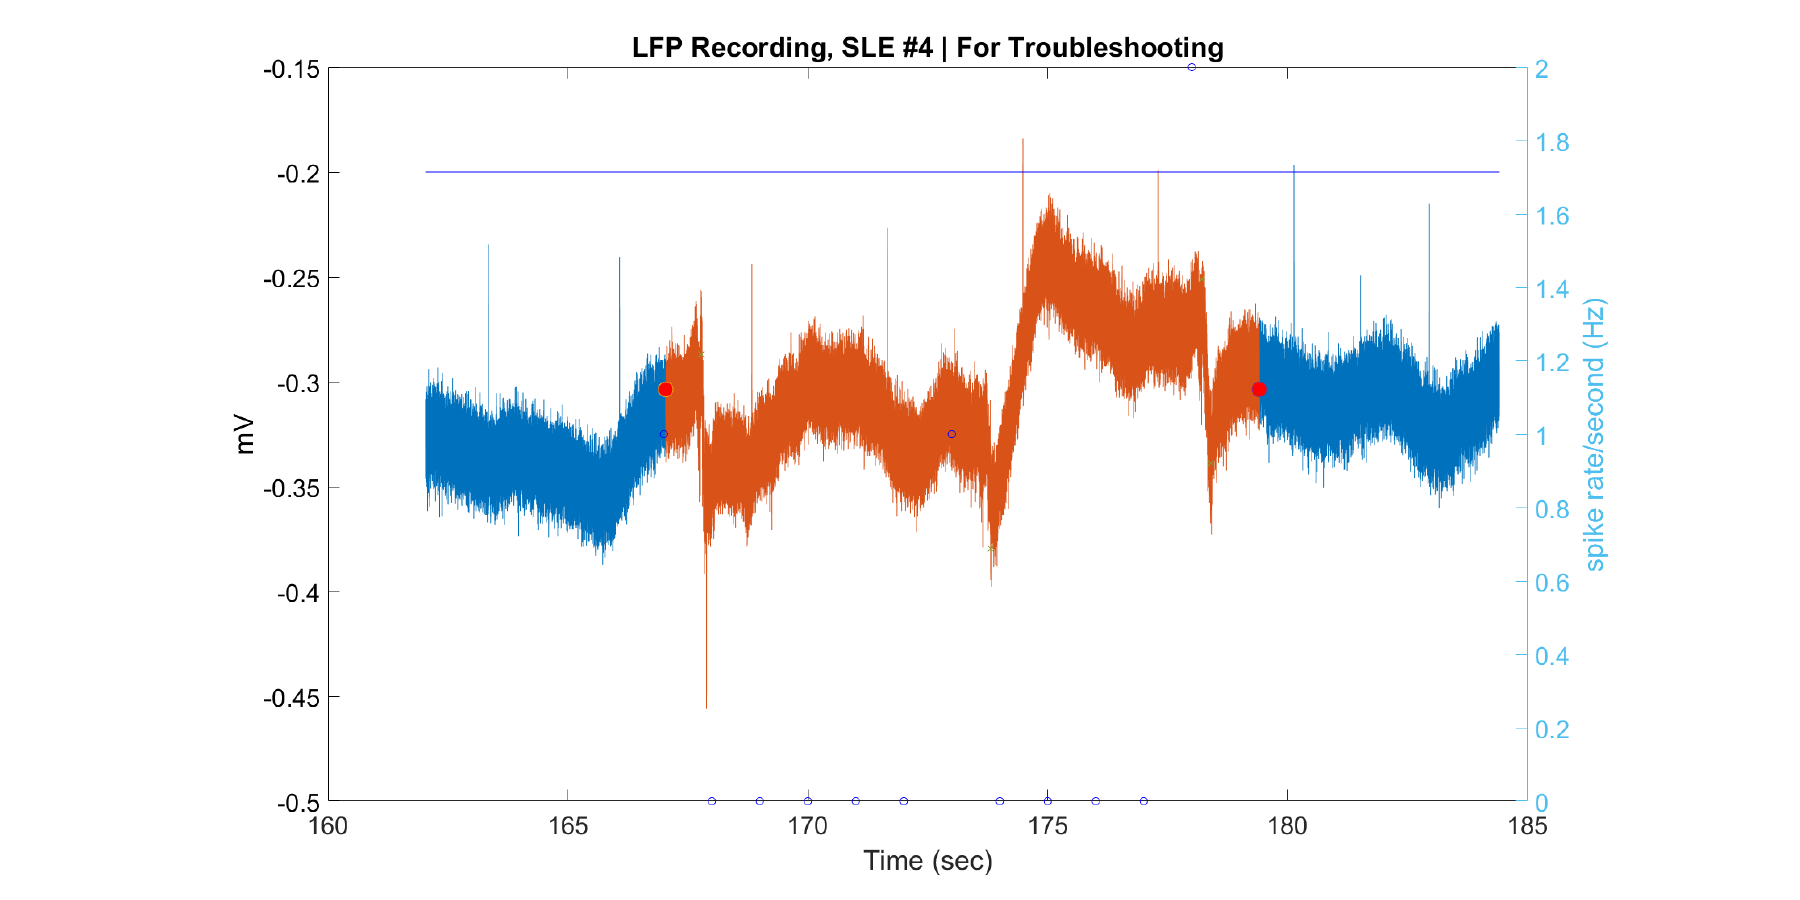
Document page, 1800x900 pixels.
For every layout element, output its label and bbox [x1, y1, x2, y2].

picture [126, 0, 1674, 900]
